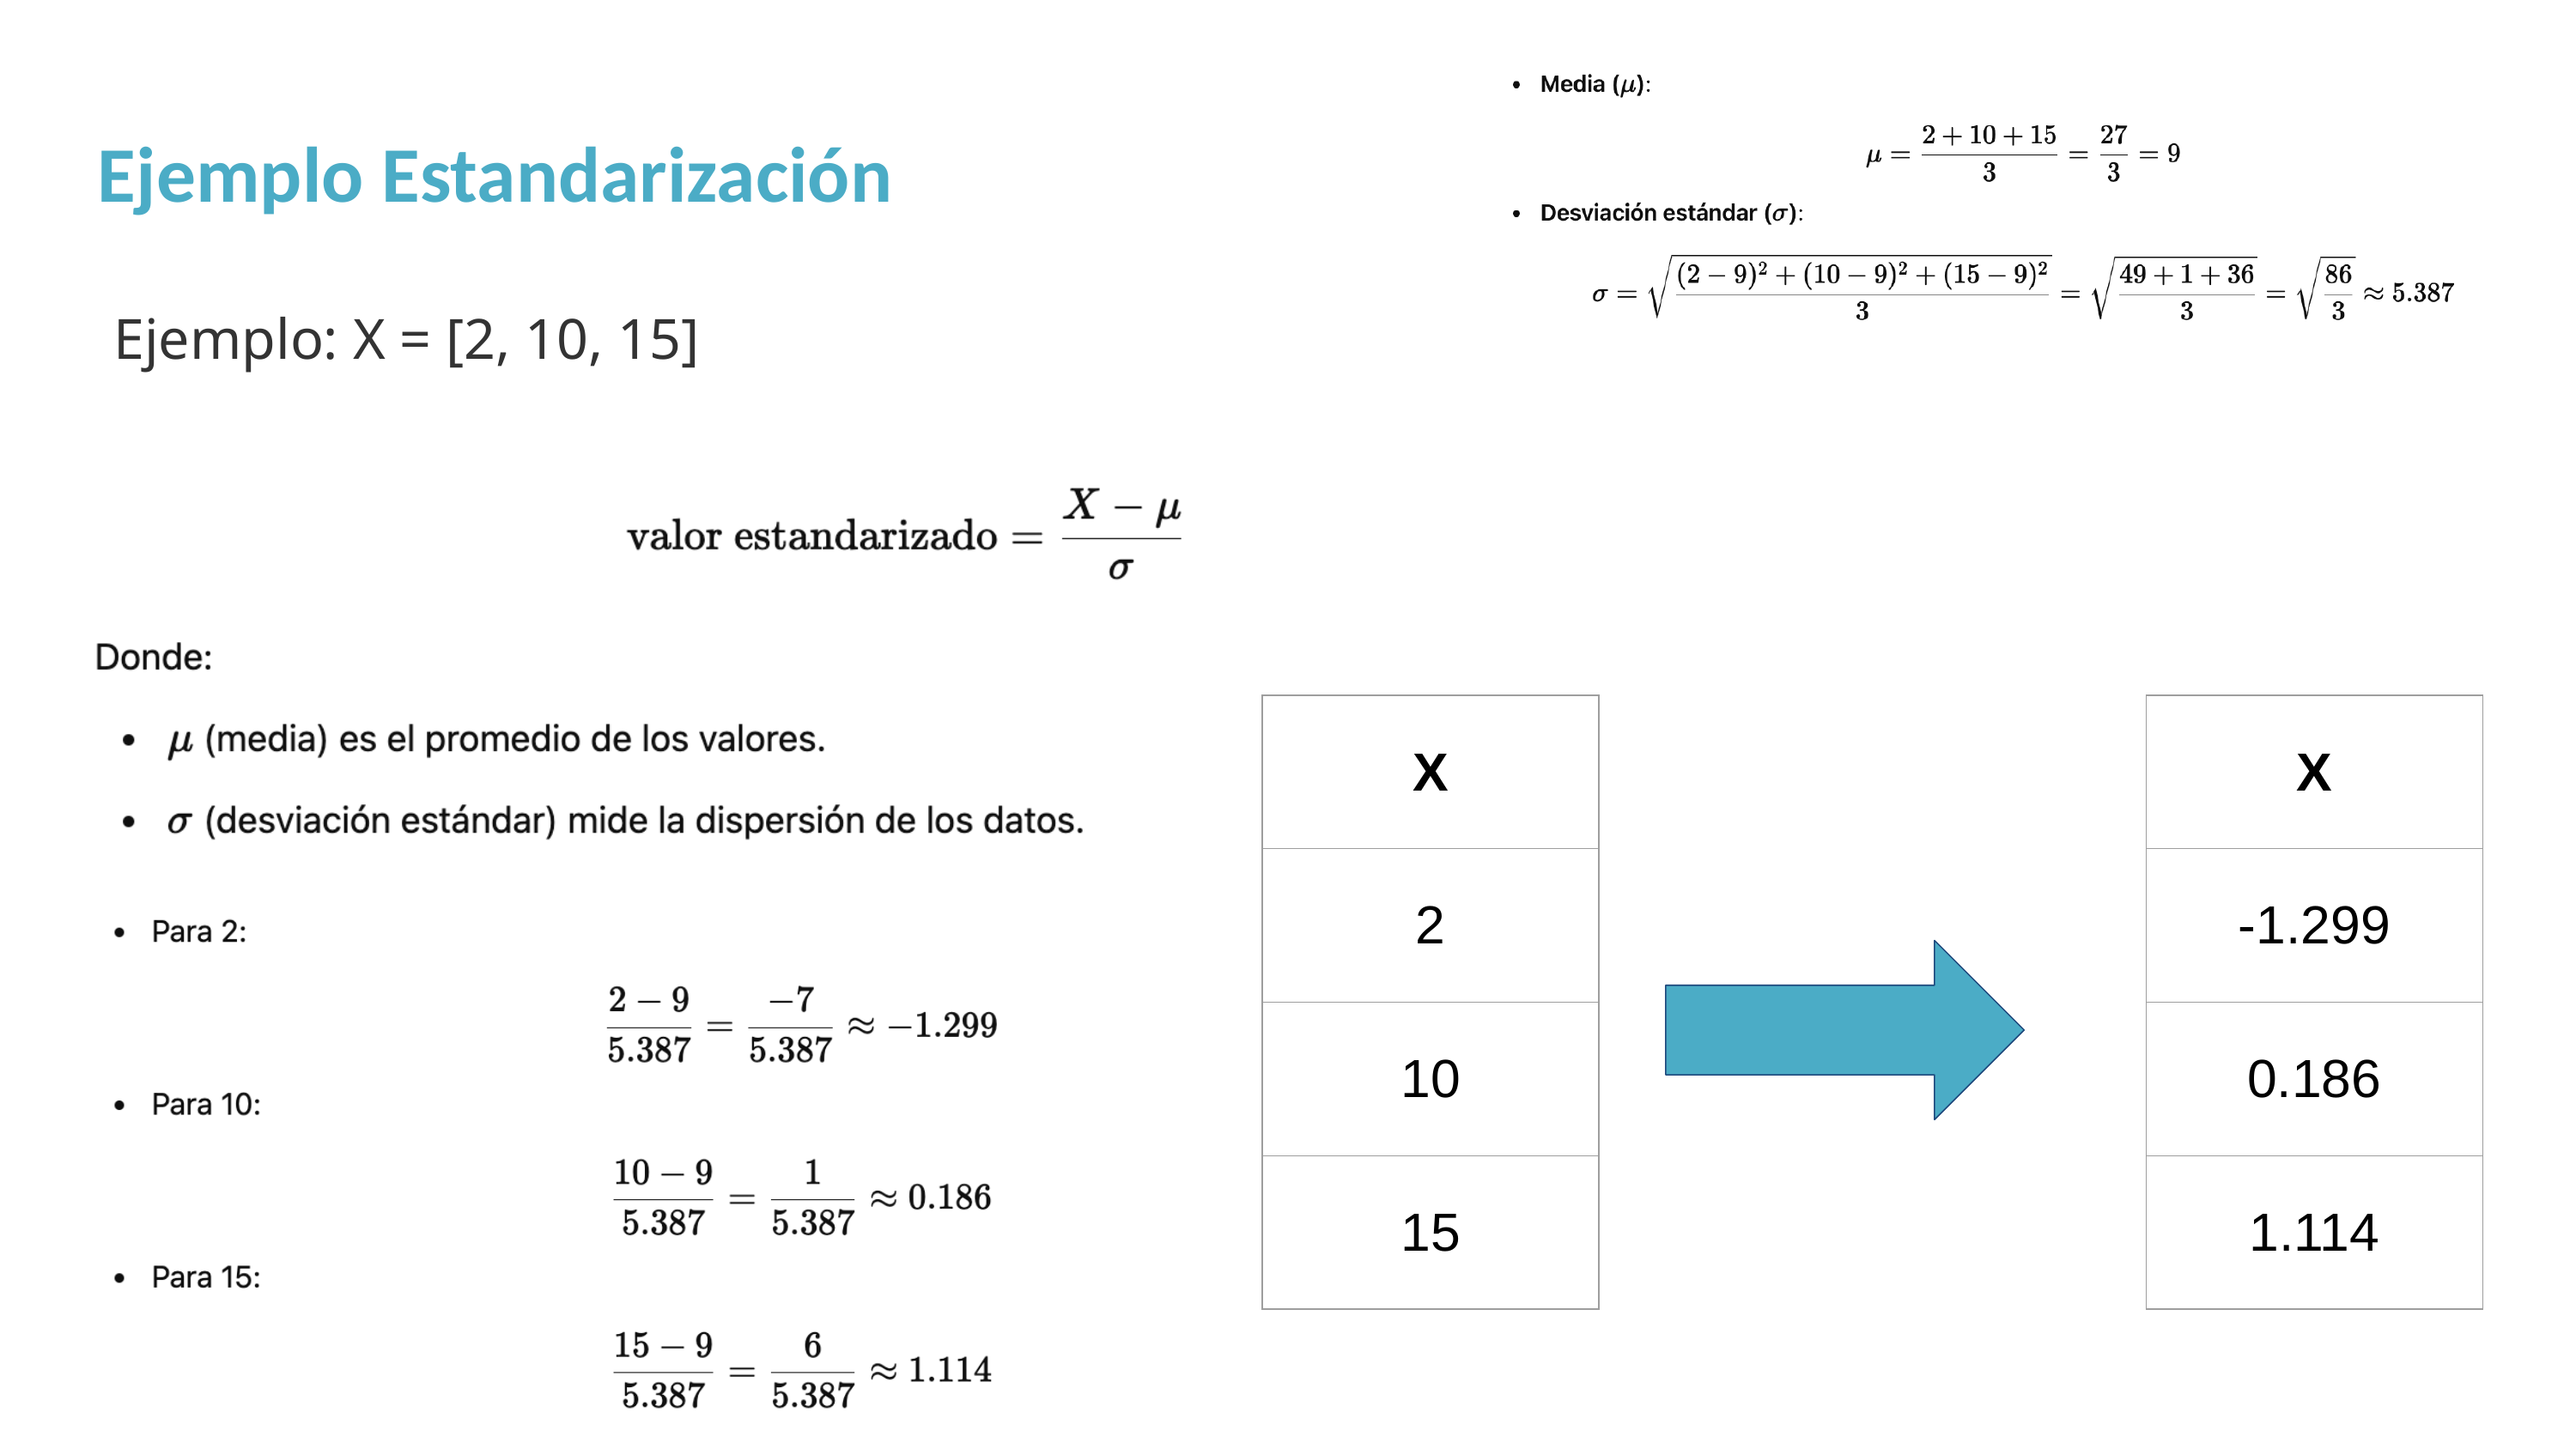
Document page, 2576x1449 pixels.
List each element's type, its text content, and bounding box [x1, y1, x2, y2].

table_cell 10 [1263, 1003, 1598, 1155]
text_box [1665, 940, 2025, 1120]
picture [1486, 53, 2483, 343]
table_cell -1.299 [2147, 849, 2482, 1002]
table_cell 0.186 [2147, 1003, 2482, 1155]
text_box Ejemplo: X = [2, 10, 15] [90, 292, 2420, 383]
table_cell 1.114 [2147, 1156, 2482, 1308]
picture [89, 467, 1329, 867]
table_header X [2147, 696, 2482, 848]
table_header X [1334, 696, 1598, 848]
table_cell 15 [1263, 1156, 1598, 1308]
table_cell 2 [1263, 849, 1598, 1002]
text_box Ejemplo Estandarización [74, 99, 1482, 241]
picture [74, 894, 1071, 1449]
